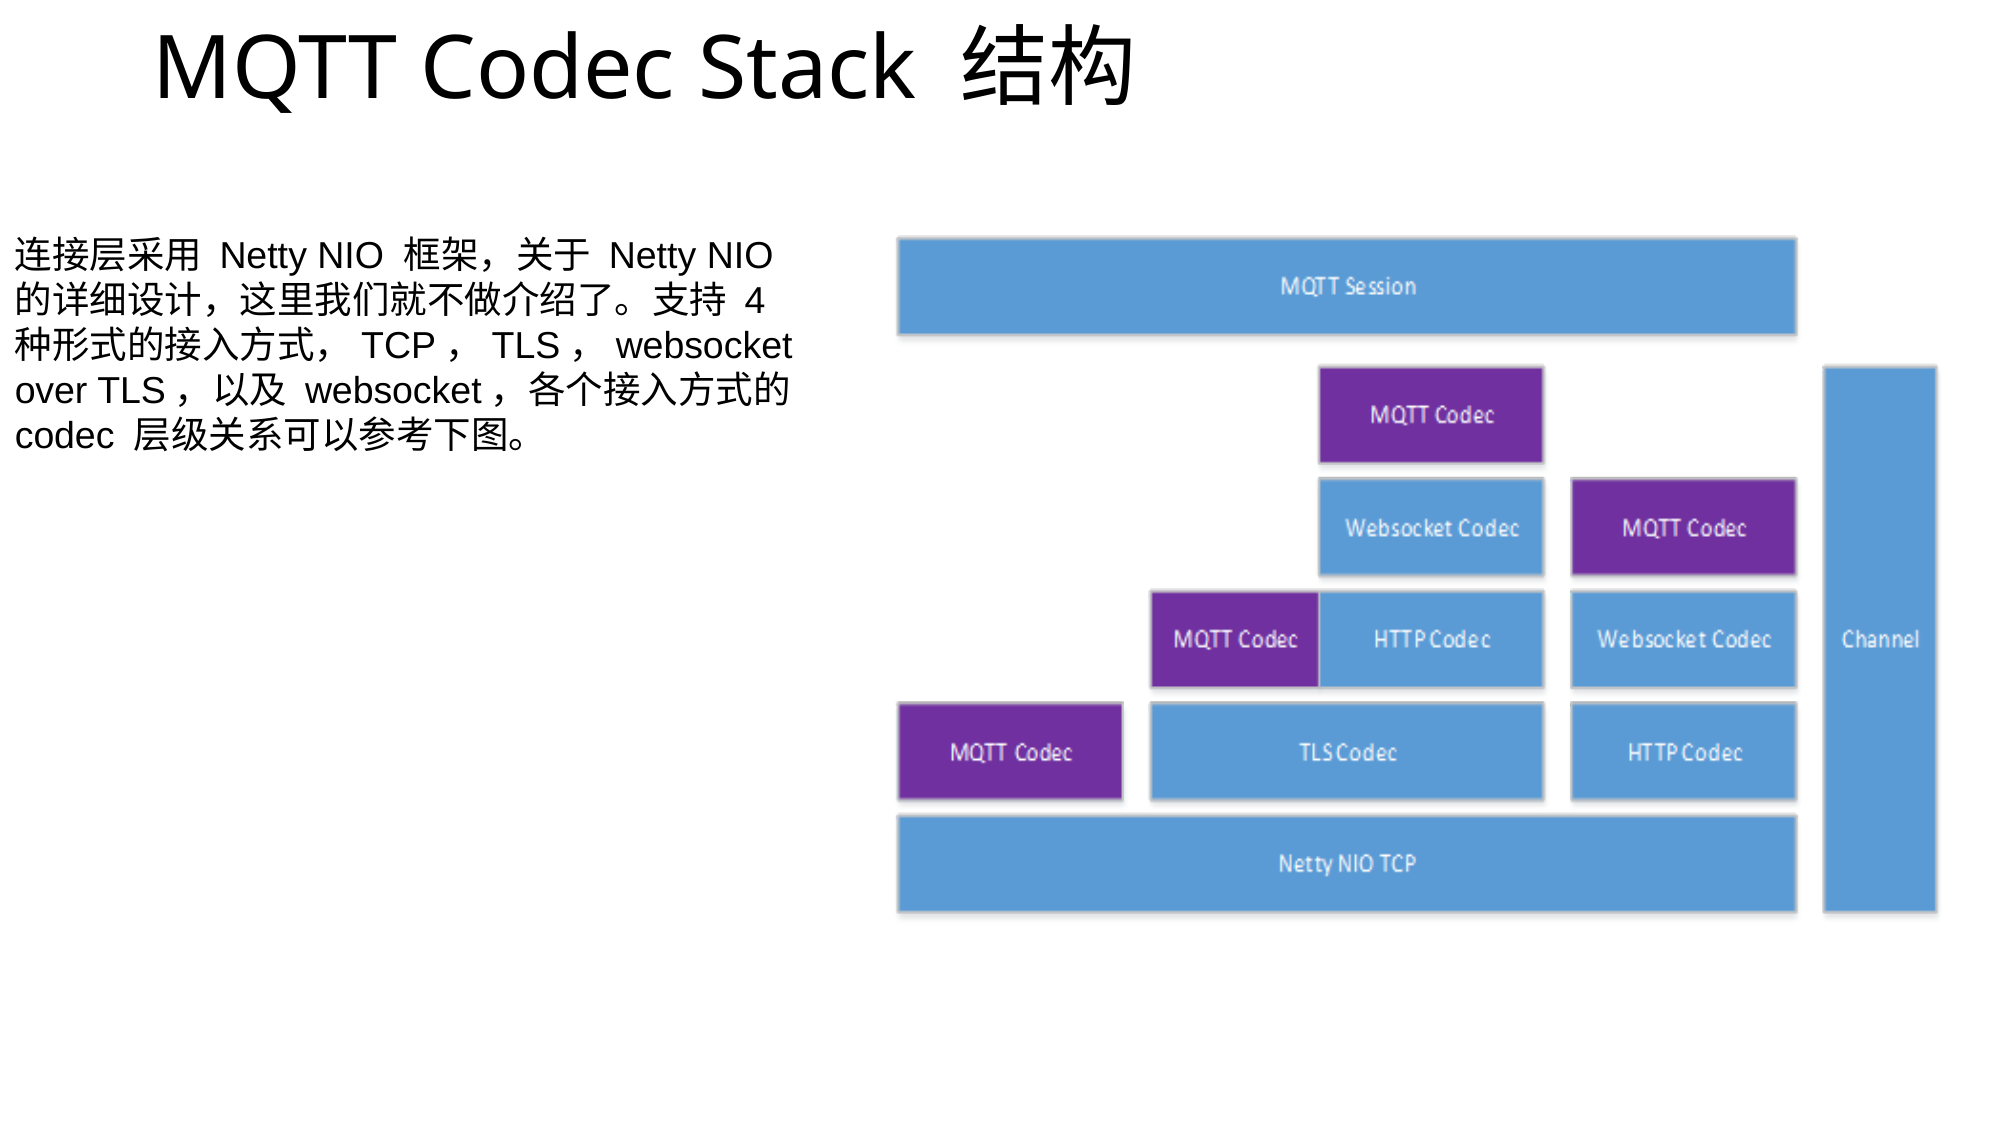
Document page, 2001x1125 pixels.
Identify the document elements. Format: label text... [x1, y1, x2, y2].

title MQTT Codec Stack 结构 [137, 14, 1863, 126]
text_box 连接层采用 Netty NIO 框架，关于 Netty NIO 的详细设计，这里我们就不做介绍了。支持 4 种形式的接入方式，TCP，TLS，websocket over TLS，以及 websocket，各个接入方式的 codec 层级关系可以参考下图。 [0, 223, 833, 464]
picture [891, 234, 1949, 930]
